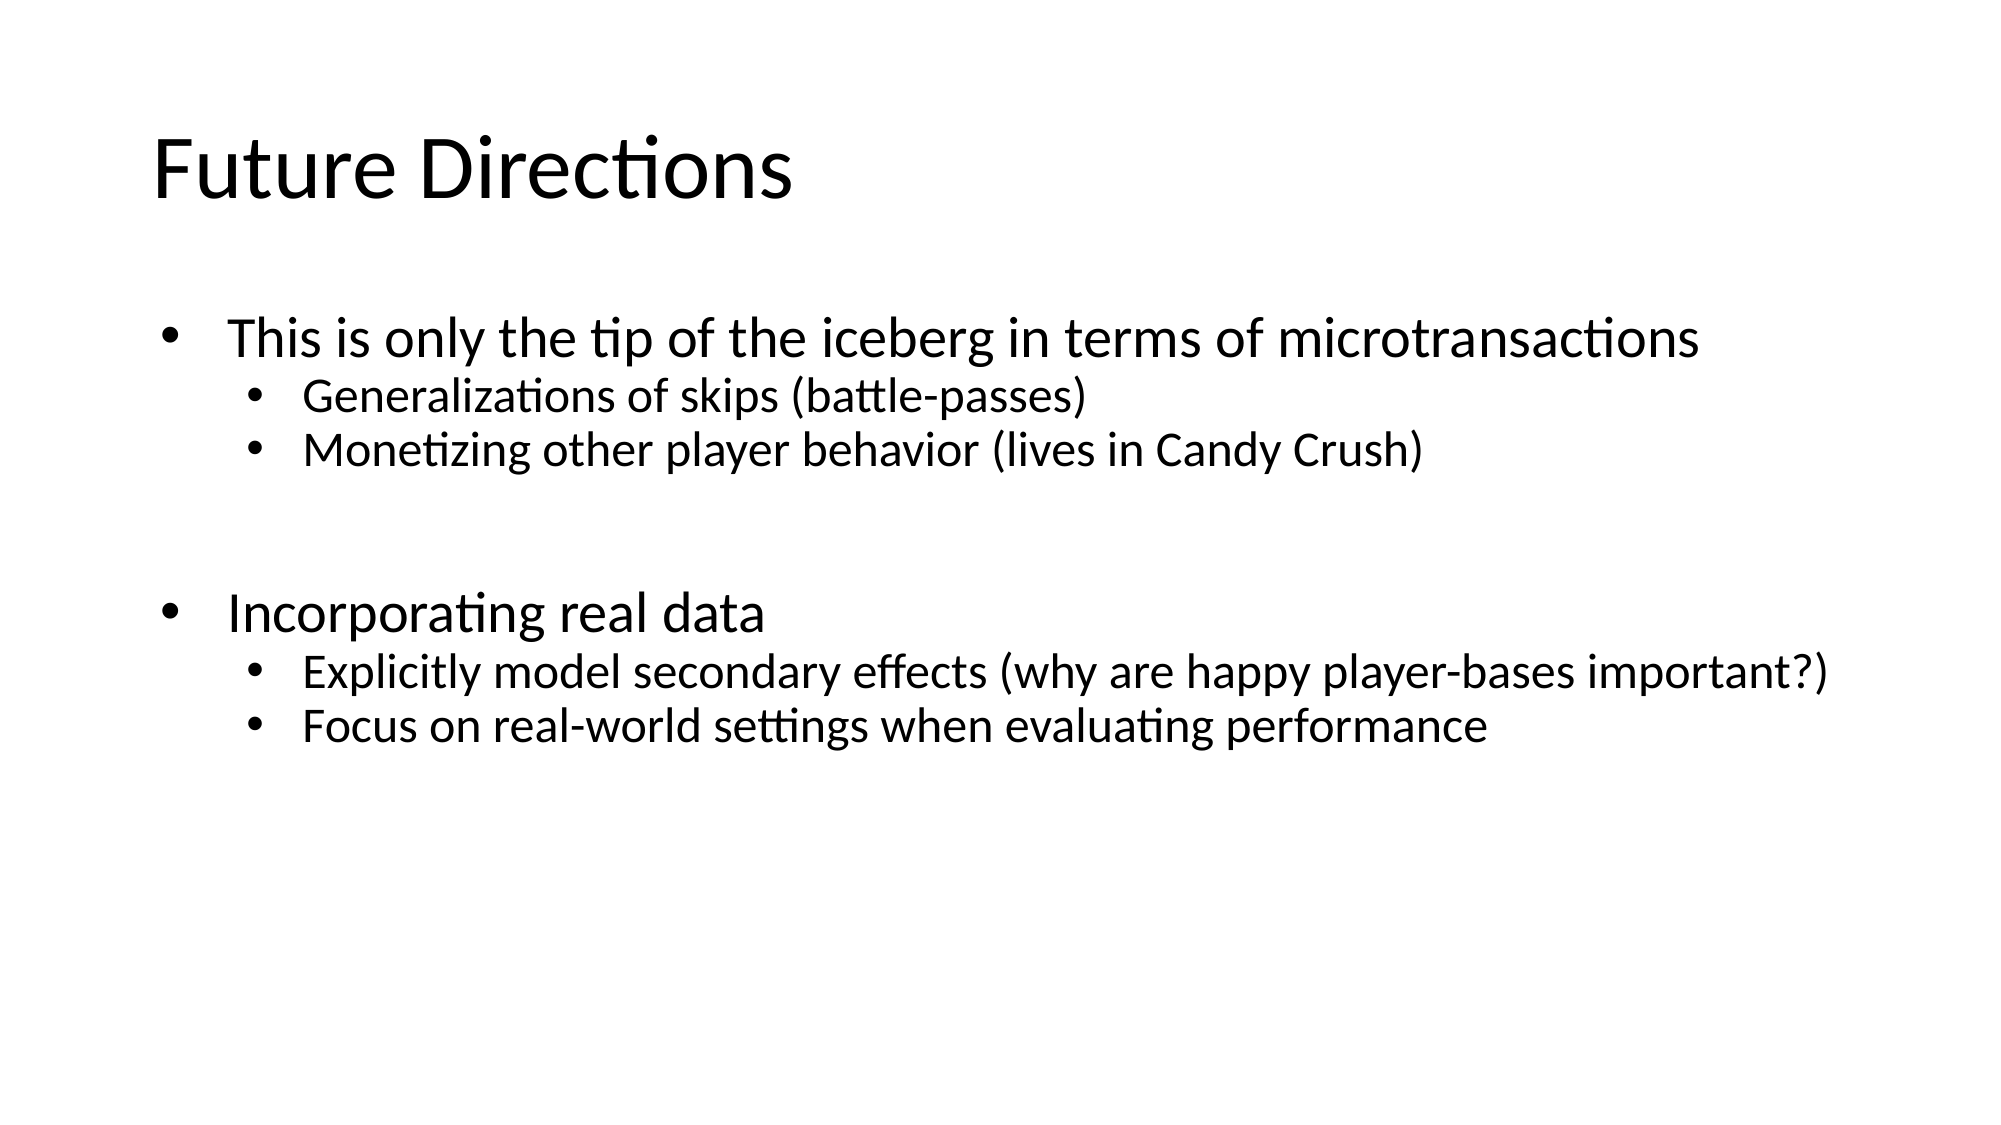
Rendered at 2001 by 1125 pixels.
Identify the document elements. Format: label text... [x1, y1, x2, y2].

list This is only the tip of the iceberg in terms of microtransactions Generalizations of skips (battle-passes) Monetizing other player behavior (lives in Candy Crush) Incorporating real data Explicitly model secondary effects (why are happy player-bases important?) Focus on real-world settings when evaluating performance [137, 299, 1863, 1014]
title Future Directions [137, 59, 1863, 278]
